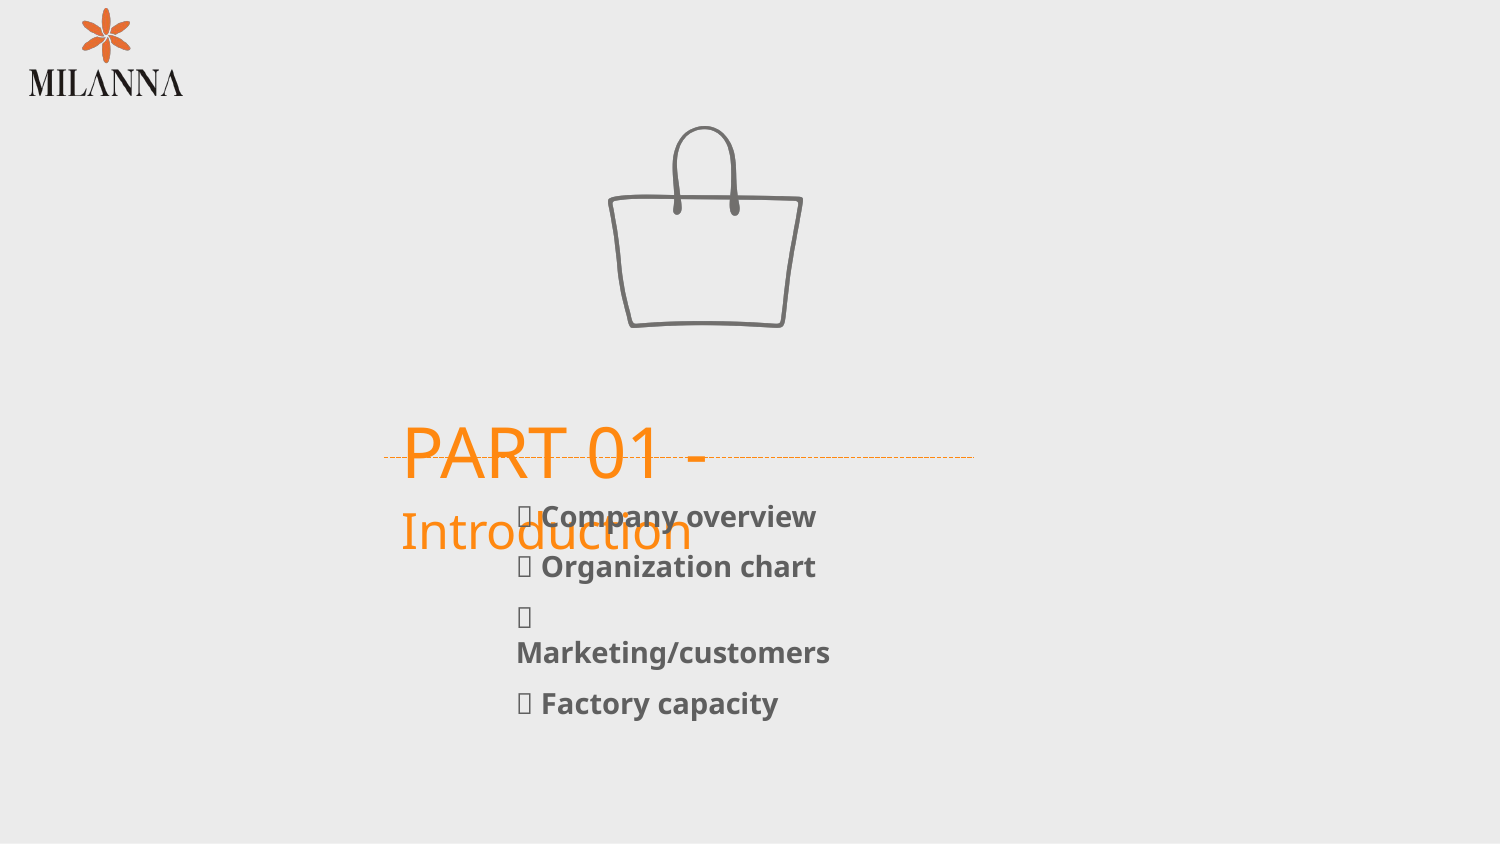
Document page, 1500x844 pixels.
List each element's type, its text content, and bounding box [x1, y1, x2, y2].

title PART 01 - Introduction [399, 458, 956, 560]
picture [608, 126, 803, 328]
picture [29, 8, 183, 96]
text_box  Company overview  Organization chart  Marketing/customers  Factory capacity [513, 479, 852, 721]
title PART 01 - Introduction [399, 351, 956, 457]
